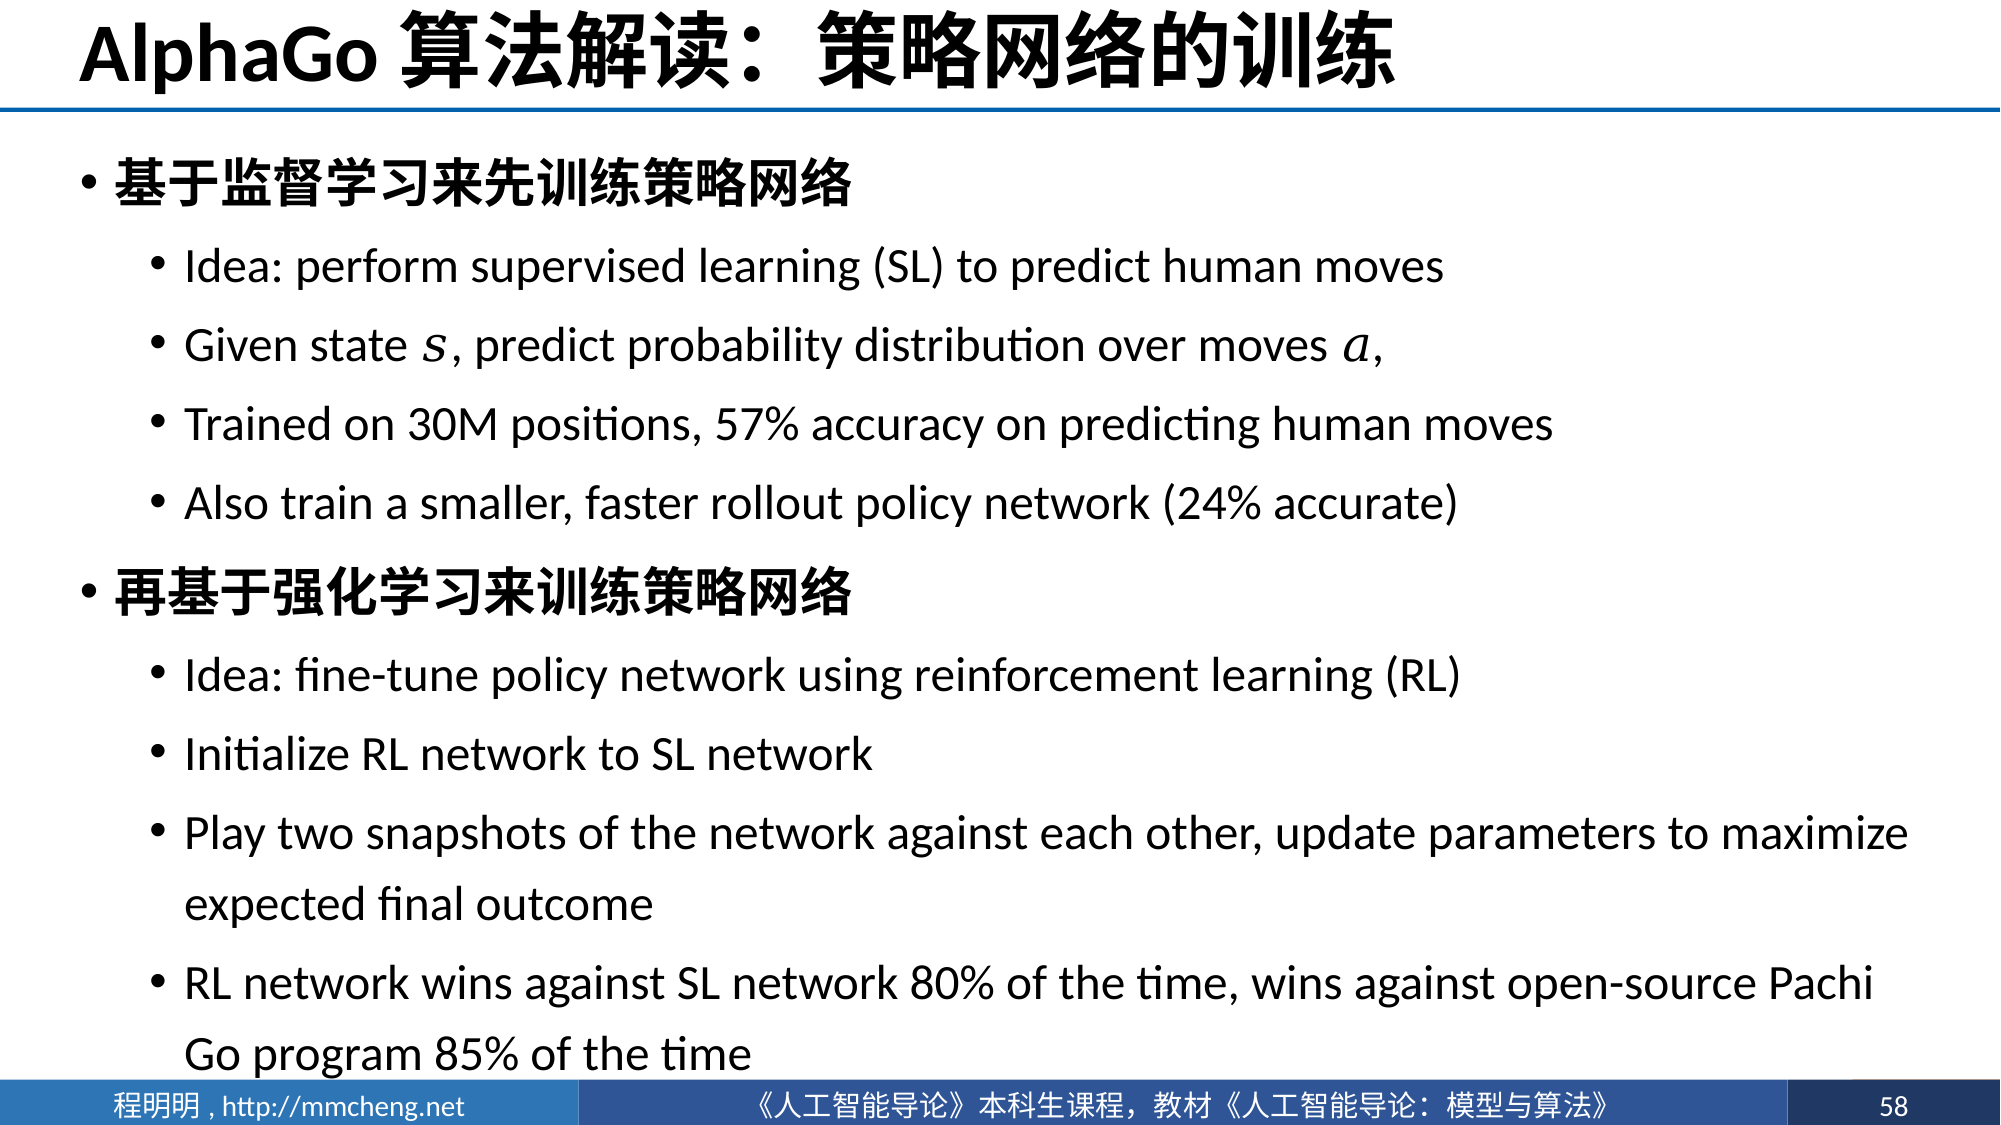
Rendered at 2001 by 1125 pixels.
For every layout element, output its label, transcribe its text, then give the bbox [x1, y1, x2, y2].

title AlphaGo算法解读：策略网络的训练 [64, 0, 2000, 110]
